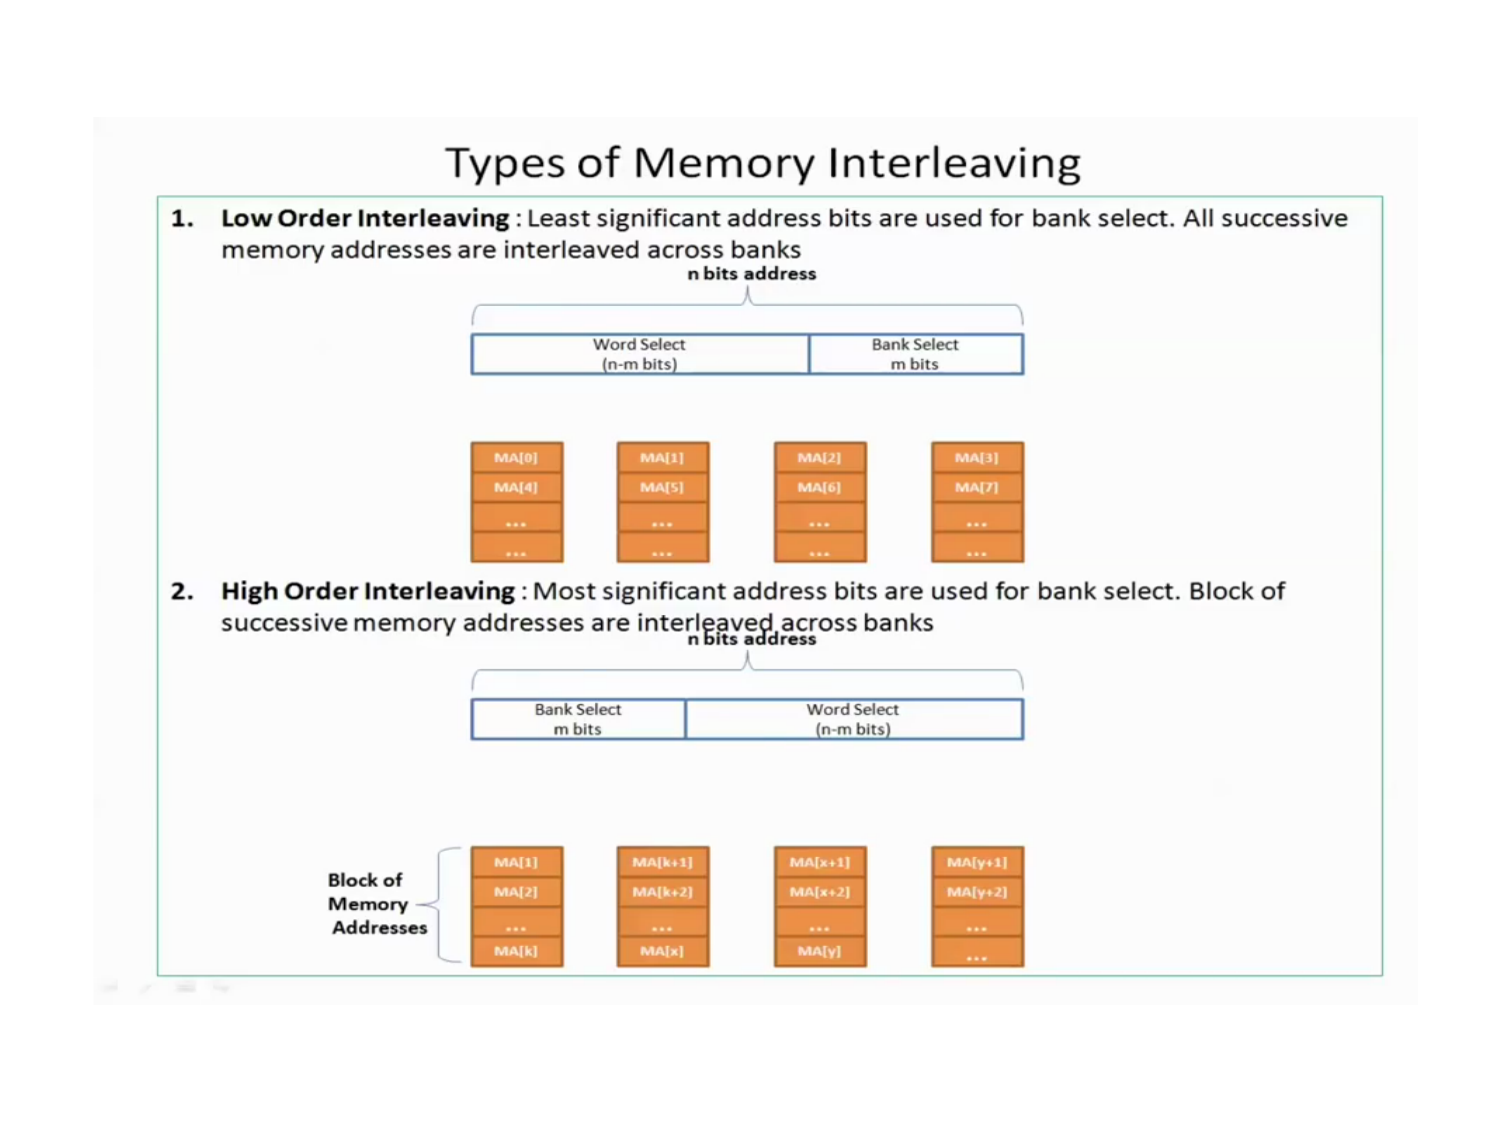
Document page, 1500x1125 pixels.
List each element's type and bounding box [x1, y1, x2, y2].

picture [93, 116, 1419, 1006]
text_box [75, 45, 1425, 233]
